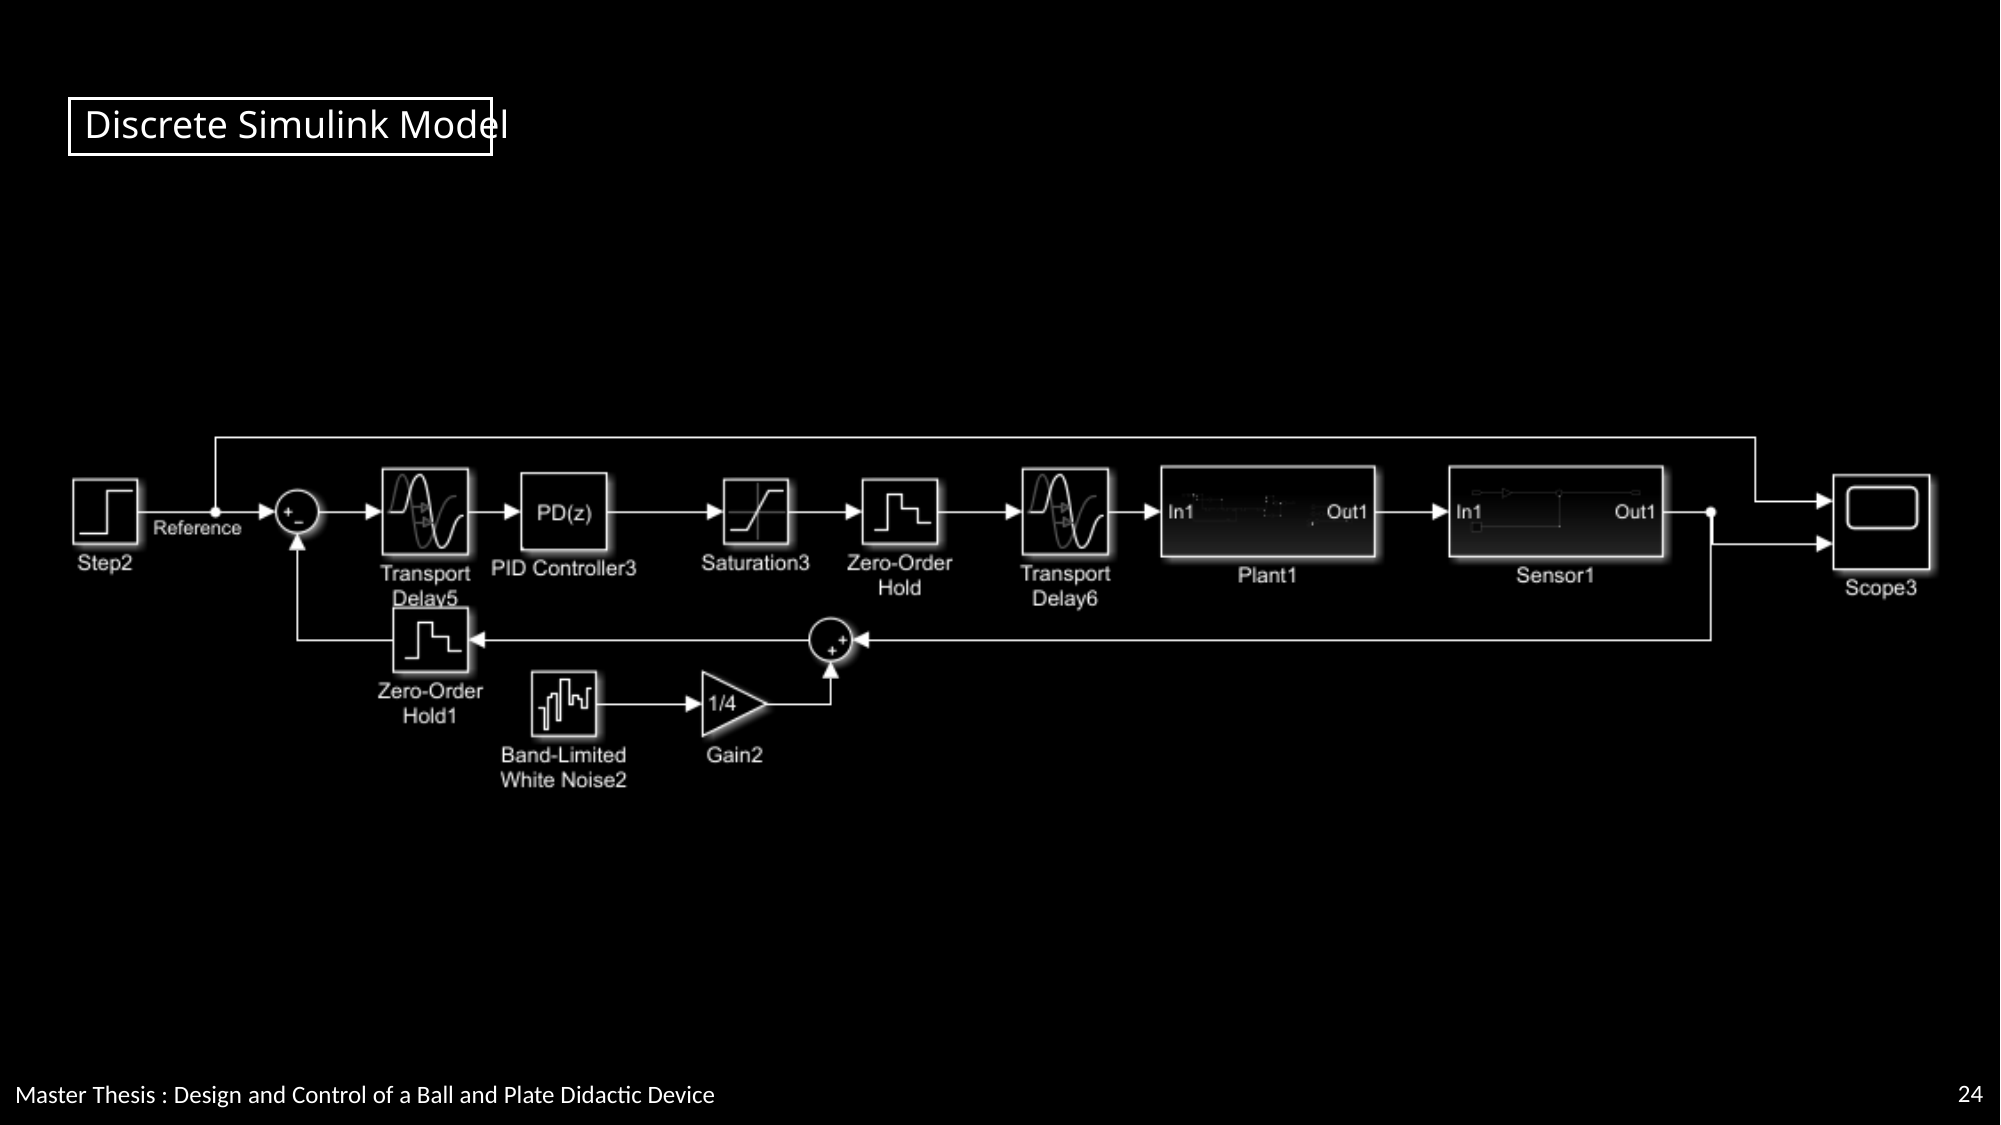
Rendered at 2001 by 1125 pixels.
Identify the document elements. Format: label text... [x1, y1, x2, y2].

slide_number 24 [1548, 1062, 1999, 1123]
picture [23, 412, 1977, 816]
text_box Discrete Simulink Model [69, 93, 619, 154]
footer Master Thesis : Design and Control of a Ball and Plate Didactic Device [0, 1062, 855, 1125]
